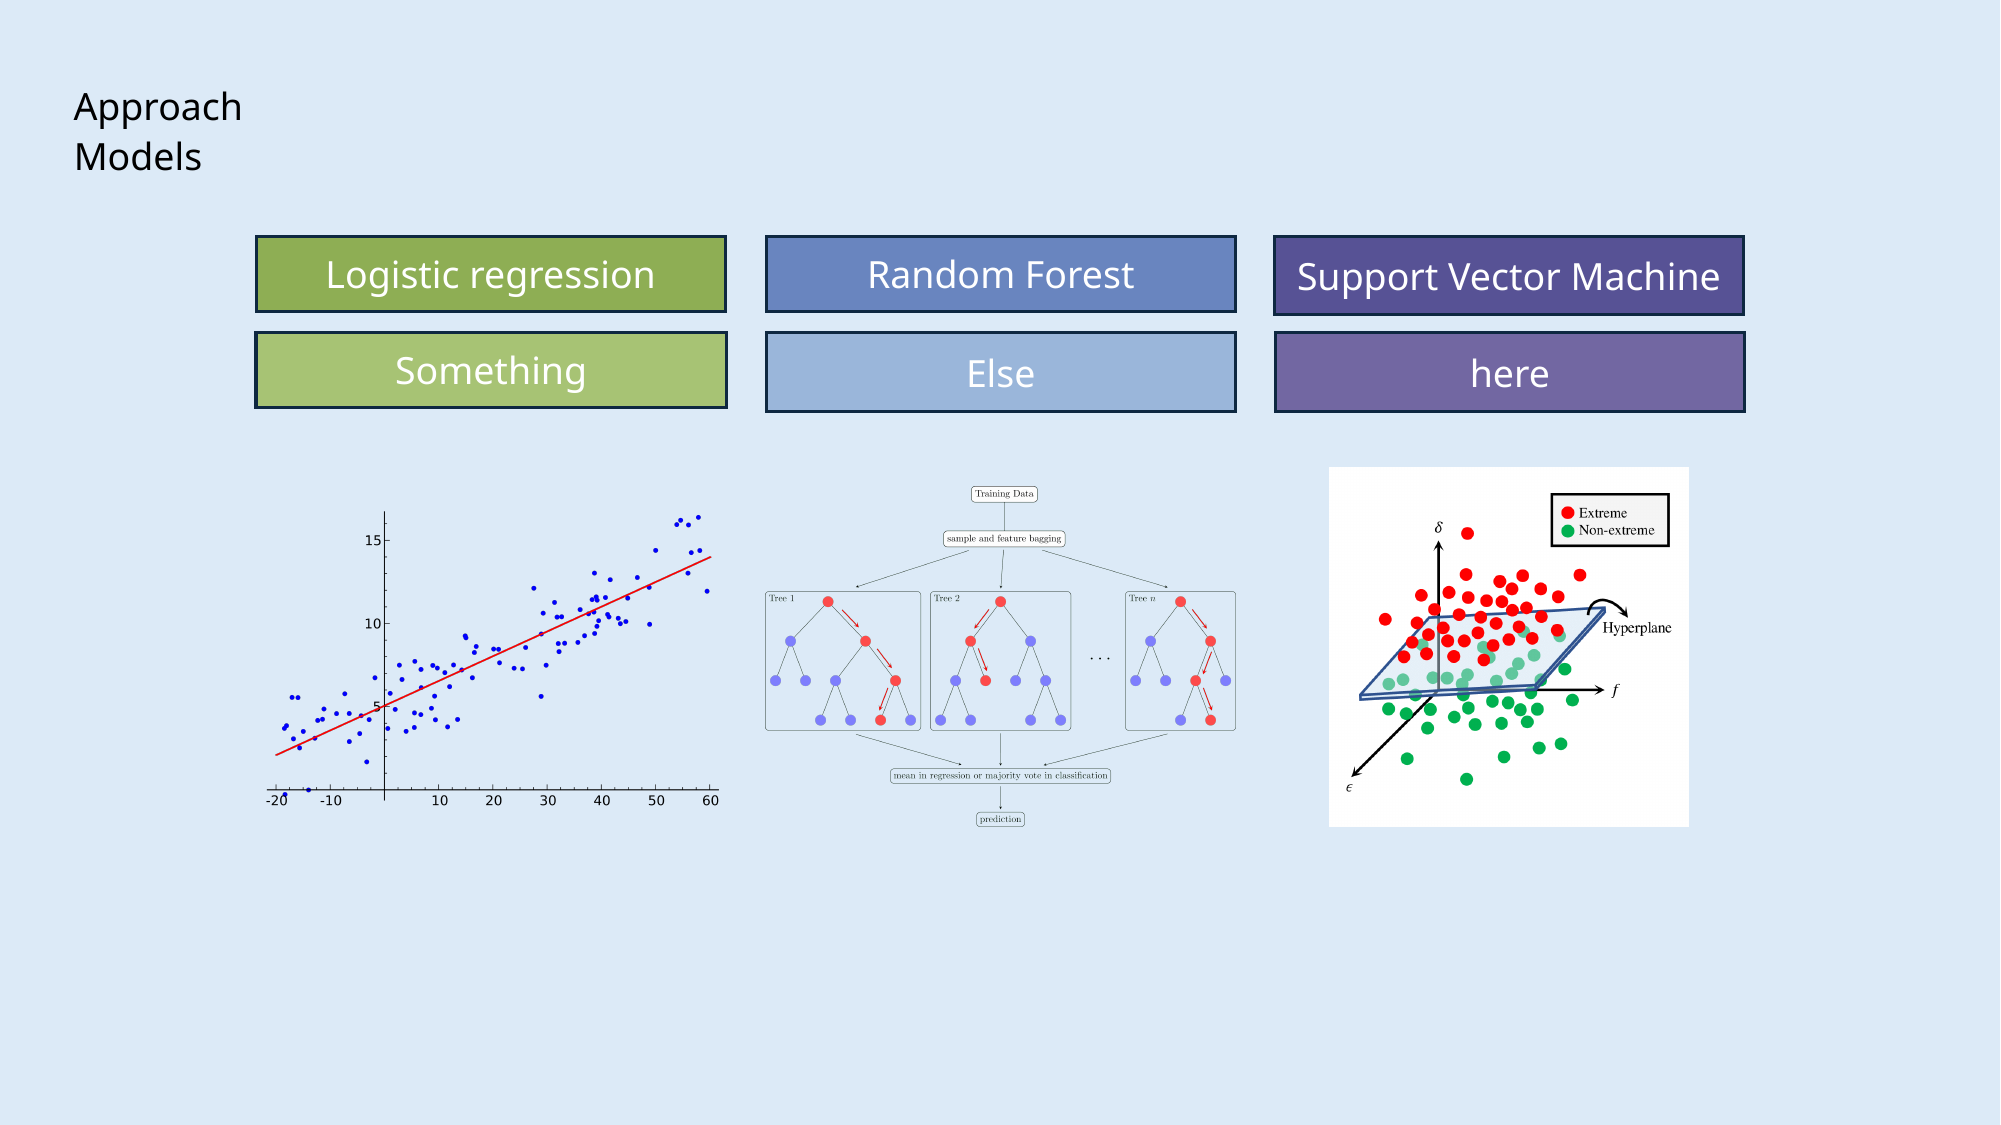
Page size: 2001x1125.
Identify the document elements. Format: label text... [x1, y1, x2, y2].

picture [255, 502, 727, 815]
text_box Something [254, 331, 728, 409]
text_box Logistic regression [255, 235, 727, 313]
text_box here [1274, 331, 1746, 413]
picture [764, 485, 1237, 828]
picture [1329, 467, 1690, 828]
text_box Models [58, 125, 415, 186]
text_box Approach [58, 75, 888, 136]
text_box Random Forest [765, 235, 1237, 313]
text_box Else [765, 331, 1237, 413]
text_box Support Vector Machine [1273, 235, 1745, 316]
